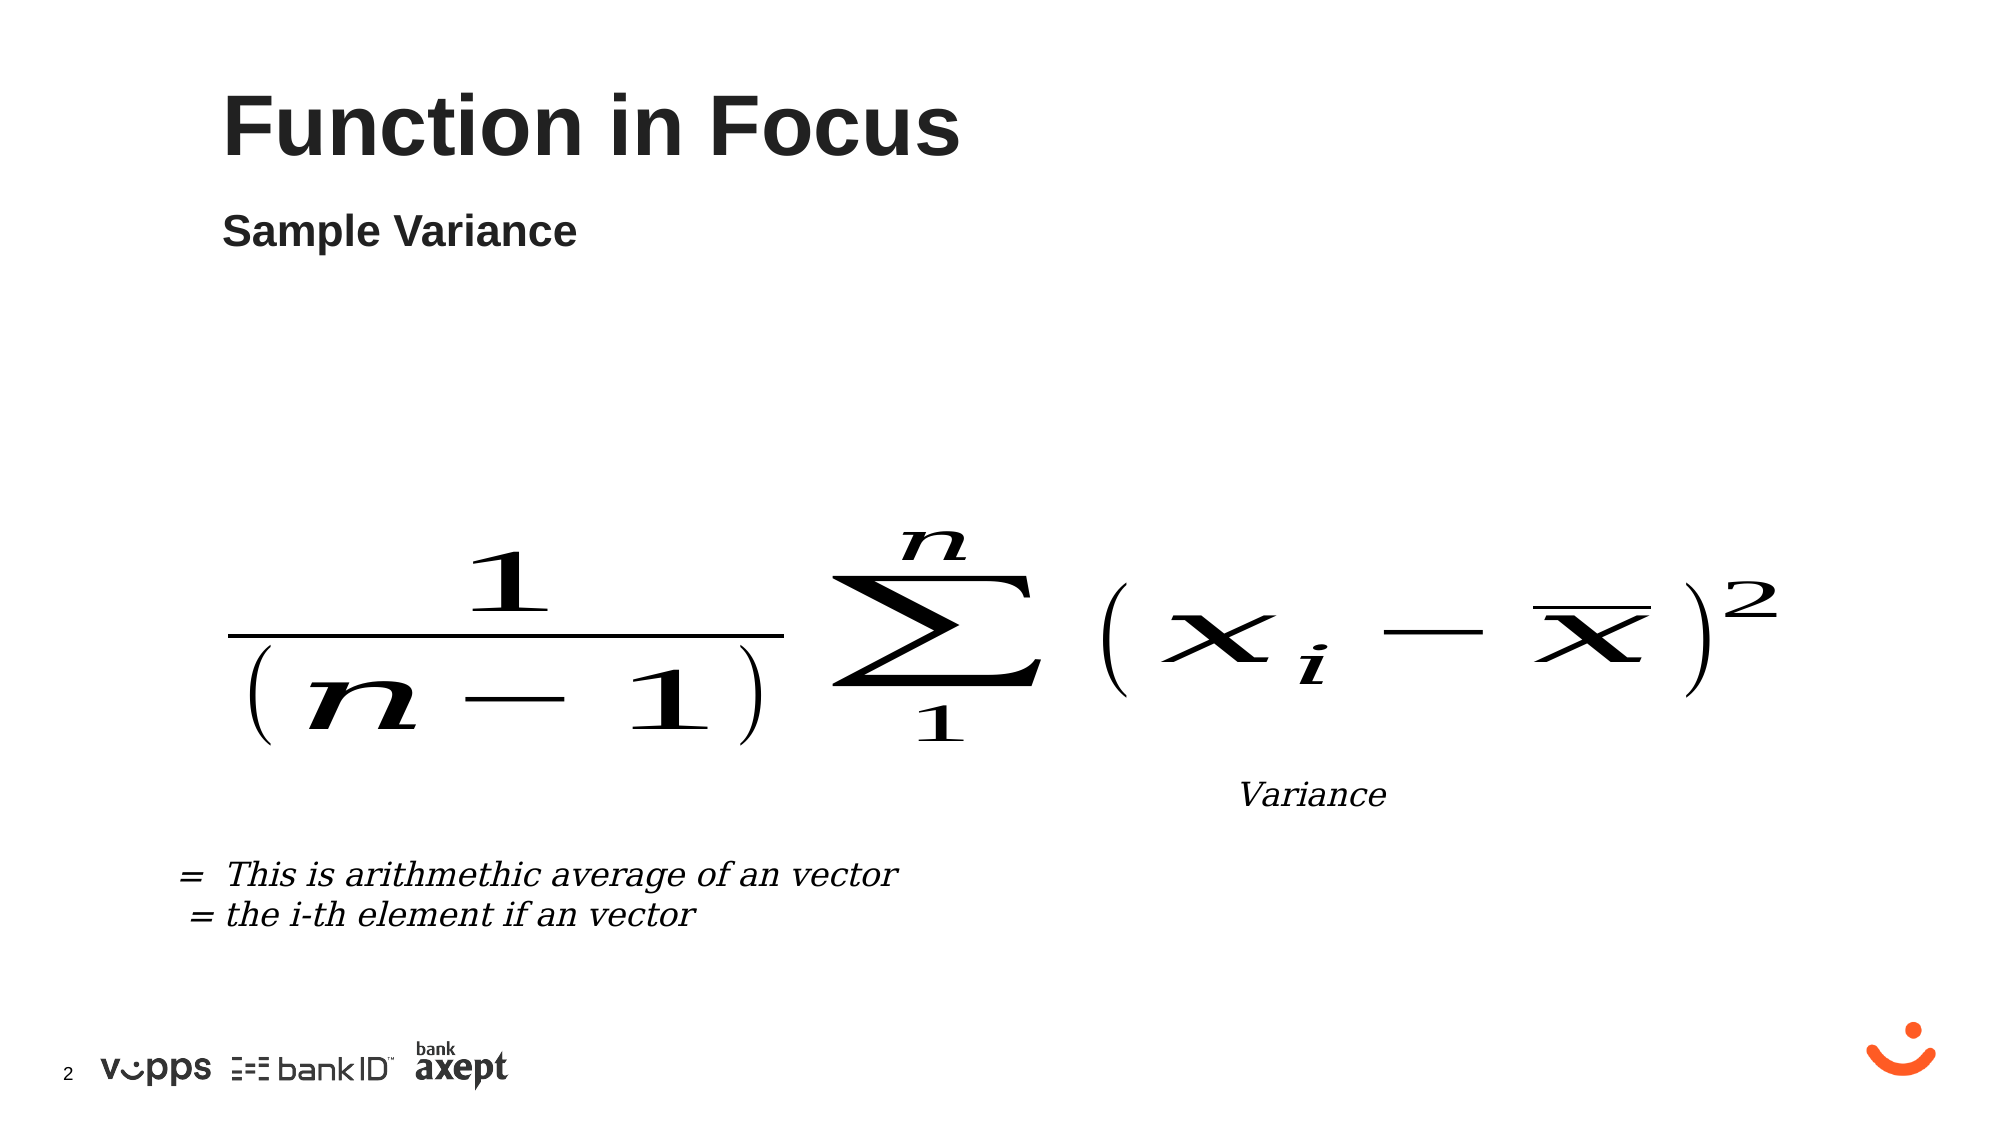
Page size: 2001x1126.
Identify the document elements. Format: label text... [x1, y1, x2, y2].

picture [100, 1041, 509, 1091]
slide_number 2 [55, 1042, 177, 1103]
picture [1823, 976, 2001, 1126]
text_box Sample Variance [214, 203, 1785, 260]
title Function in Focus [214, 77, 1786, 179]
